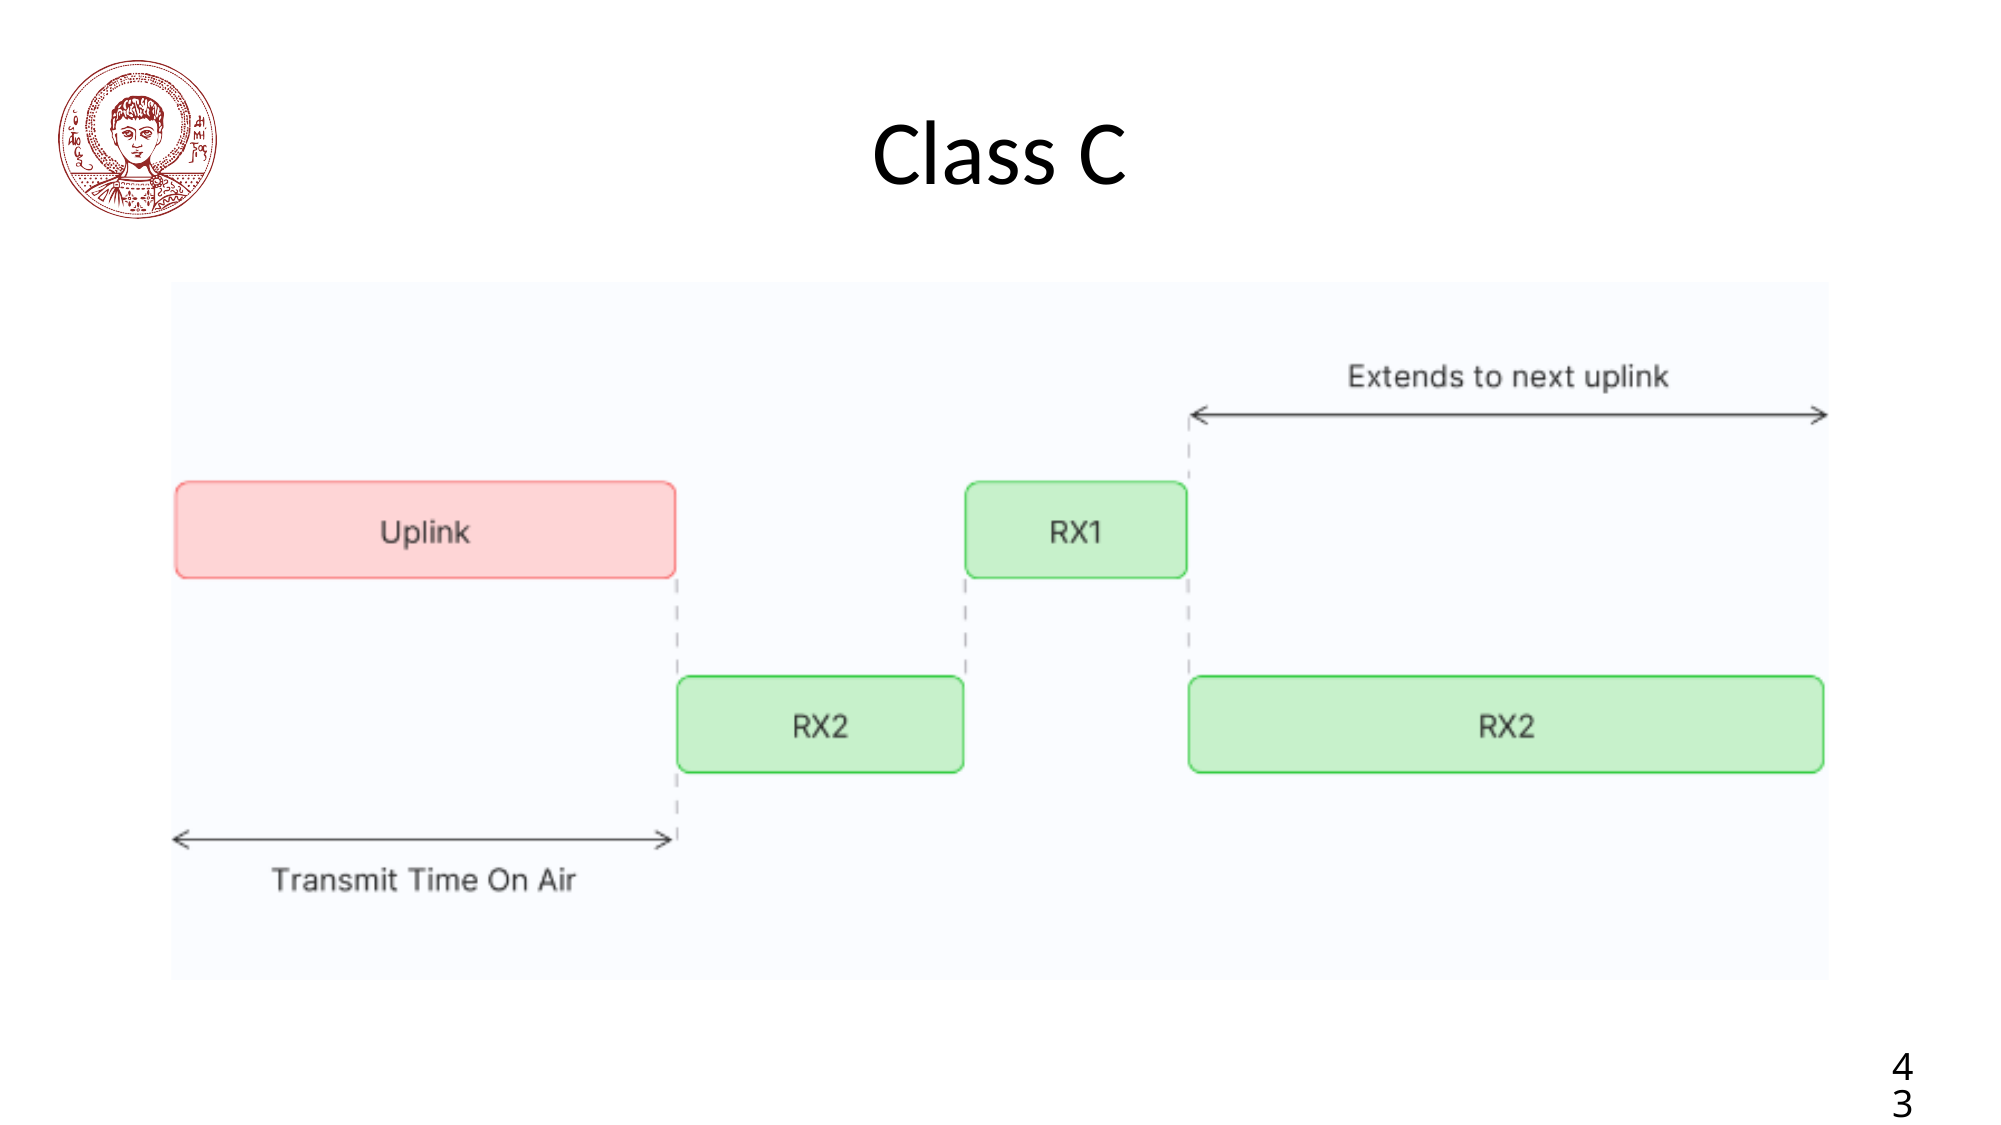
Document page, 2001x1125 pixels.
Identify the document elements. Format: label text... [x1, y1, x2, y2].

slide_number 43 [1877, 1035, 1950, 1096]
picture [58, 60, 137, 219]
picture [170, 282, 1830, 981]
title Class C [137, 46, 1863, 264]
